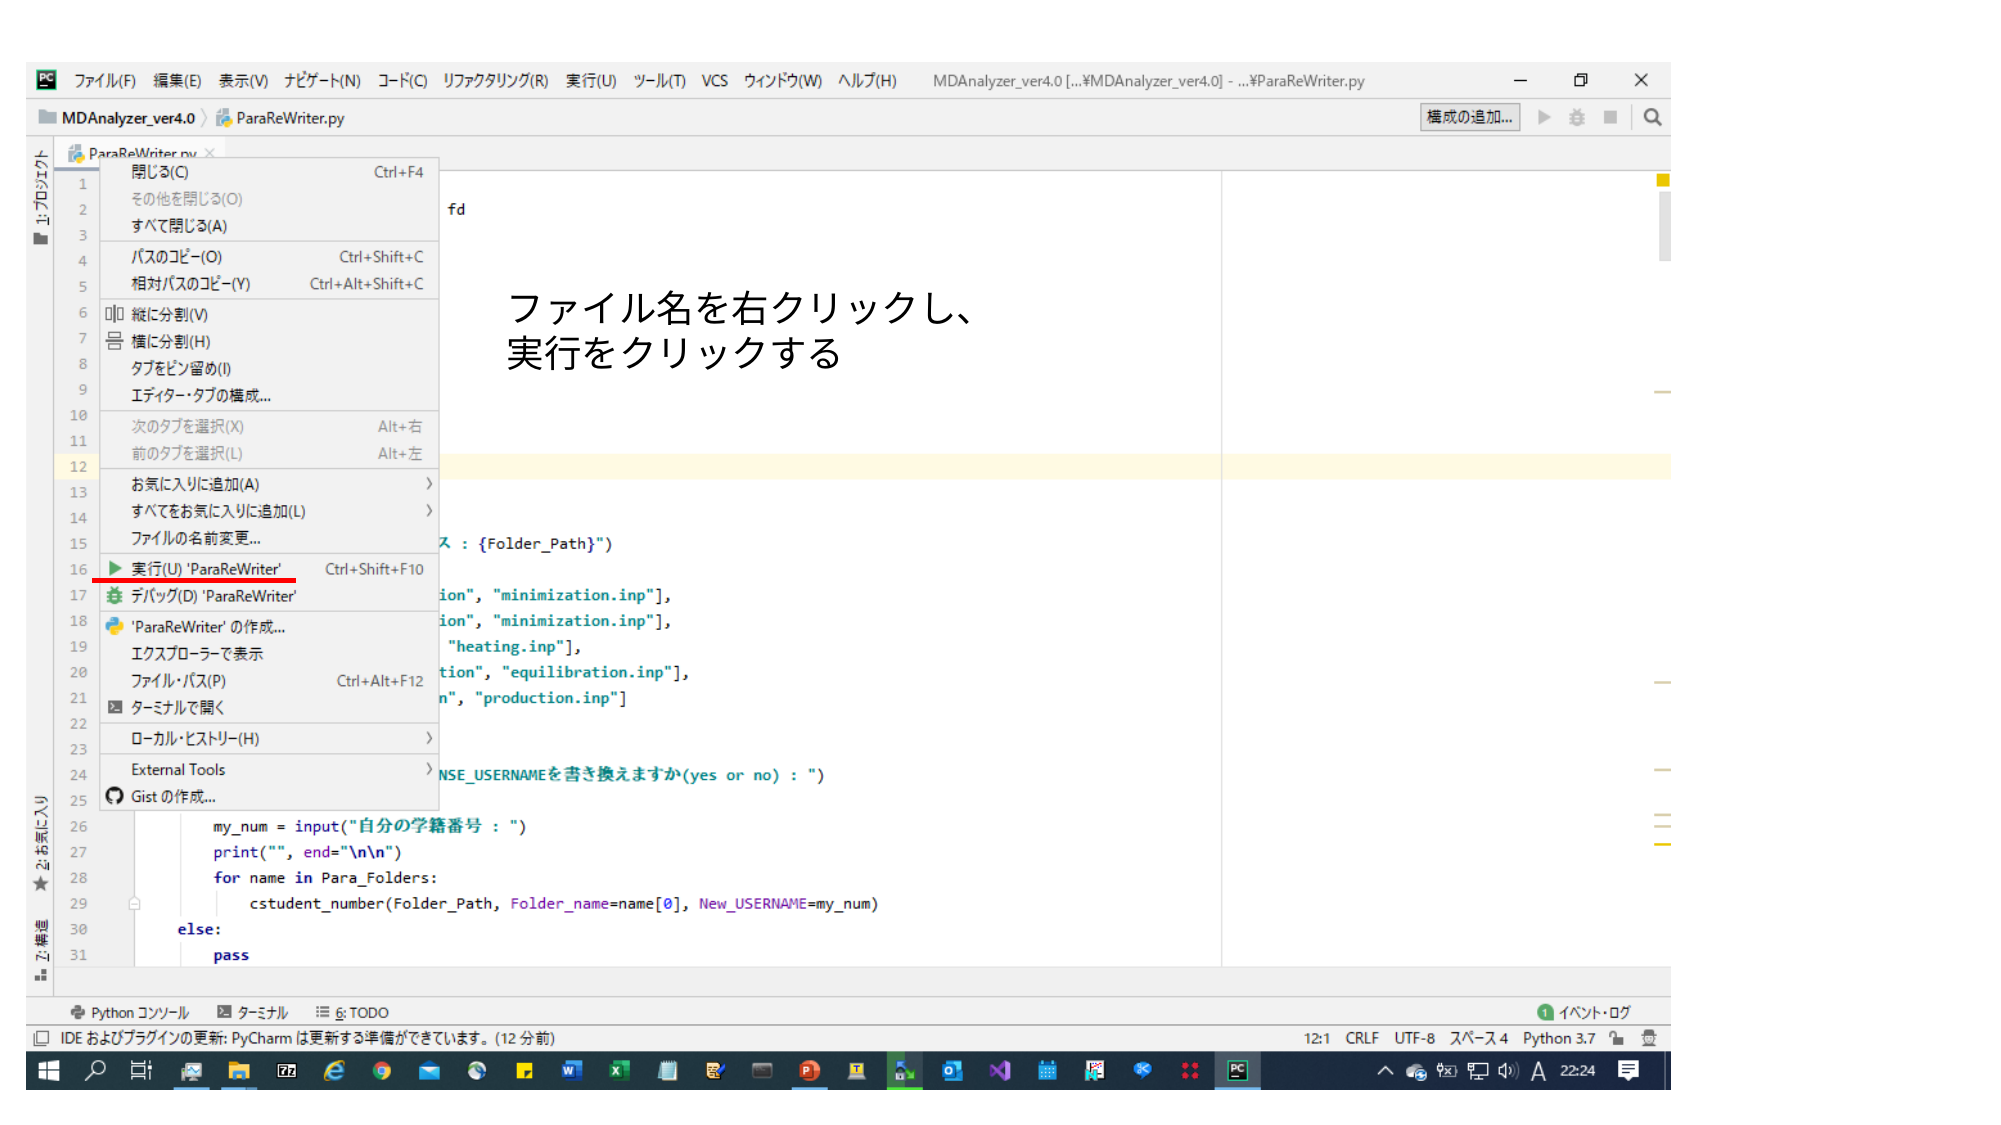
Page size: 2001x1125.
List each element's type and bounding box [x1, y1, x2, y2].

picture [26, 62, 1671, 1091]
